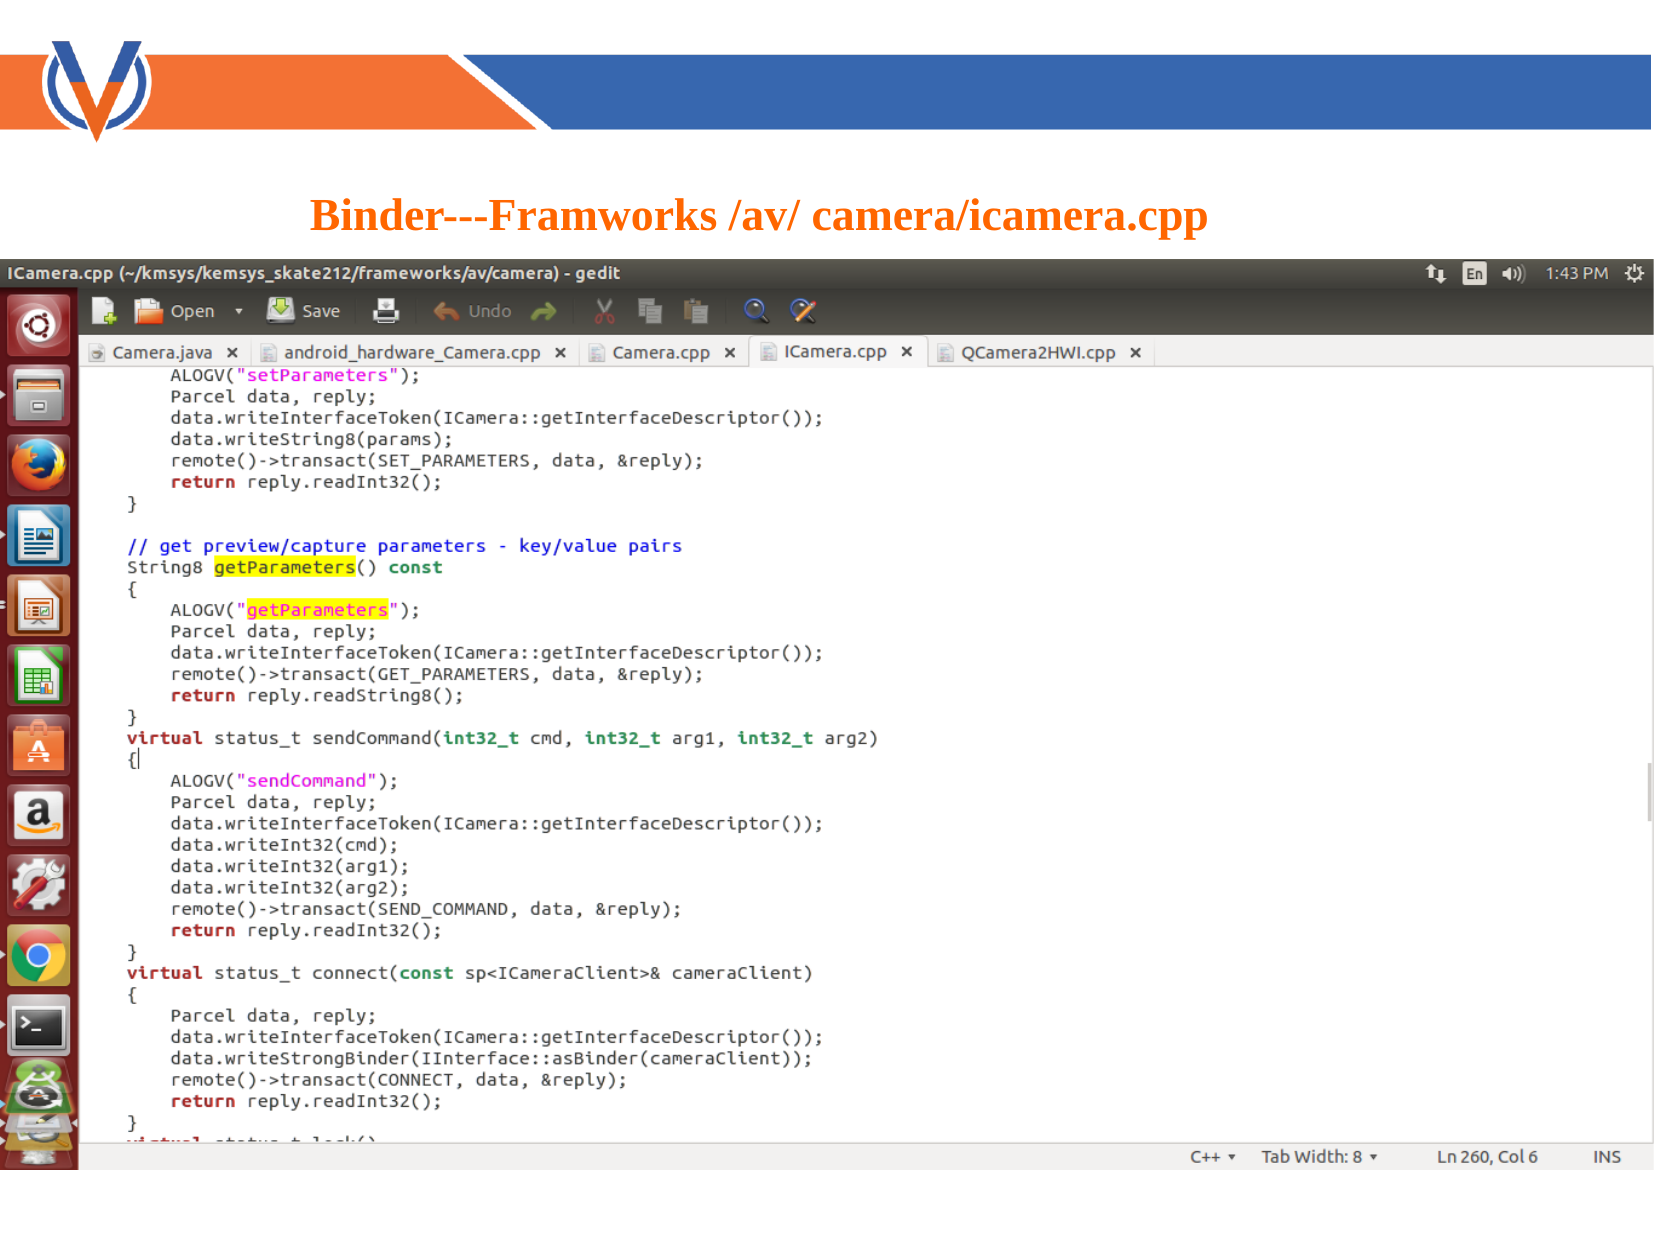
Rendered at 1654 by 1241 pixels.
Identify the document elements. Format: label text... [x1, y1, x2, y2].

picture [0, 259, 1654, 1170]
text_box Binder---Framworks /av/ camera/icamera.cpp [295, 177, 1225, 243]
picture [0, 41, 1651, 143]
